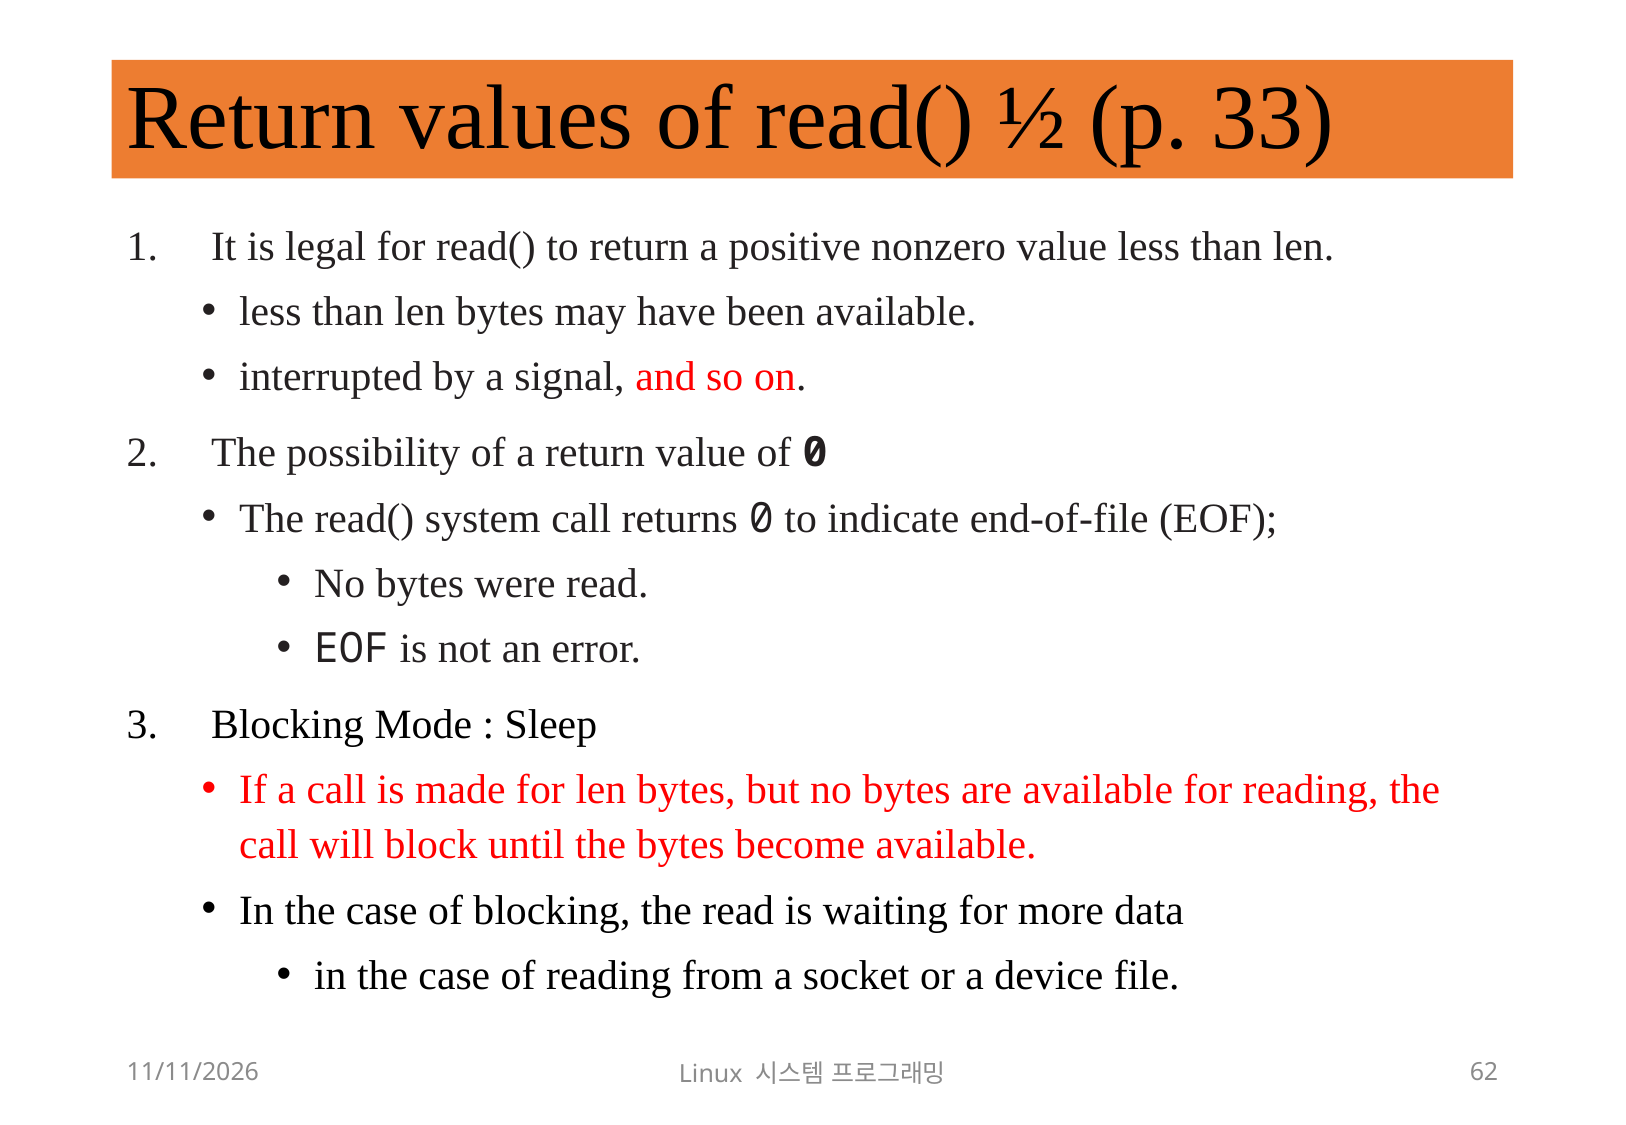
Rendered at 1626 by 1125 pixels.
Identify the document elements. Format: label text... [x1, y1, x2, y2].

footer Linux 시스템 프로그래밍 [538, 1042, 1087, 1103]
title Return values of read() ½ (p. 33) [111, 59, 1514, 179]
list It is legal for read() to return a positive nonzero value less than len. less than len bytes may have been available. interrupted by a signal, and so on. The possibility of a return value of 0 The read() system call returns 0 to indicate end-of-file (EOF); No bytes were read. EOF is not an error. Blocking Mode : Sleep If a call is made for len bytes, but no bytes are available for reading, the call will block until the bytes become available. In the case of blocking, the read is waiting for more data in the case of reading from a socket or a device file. [111, 205, 1514, 1014]
slide_number 62 [1433, 1042, 1514, 1103]
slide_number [111, 1042, 303, 1103]
